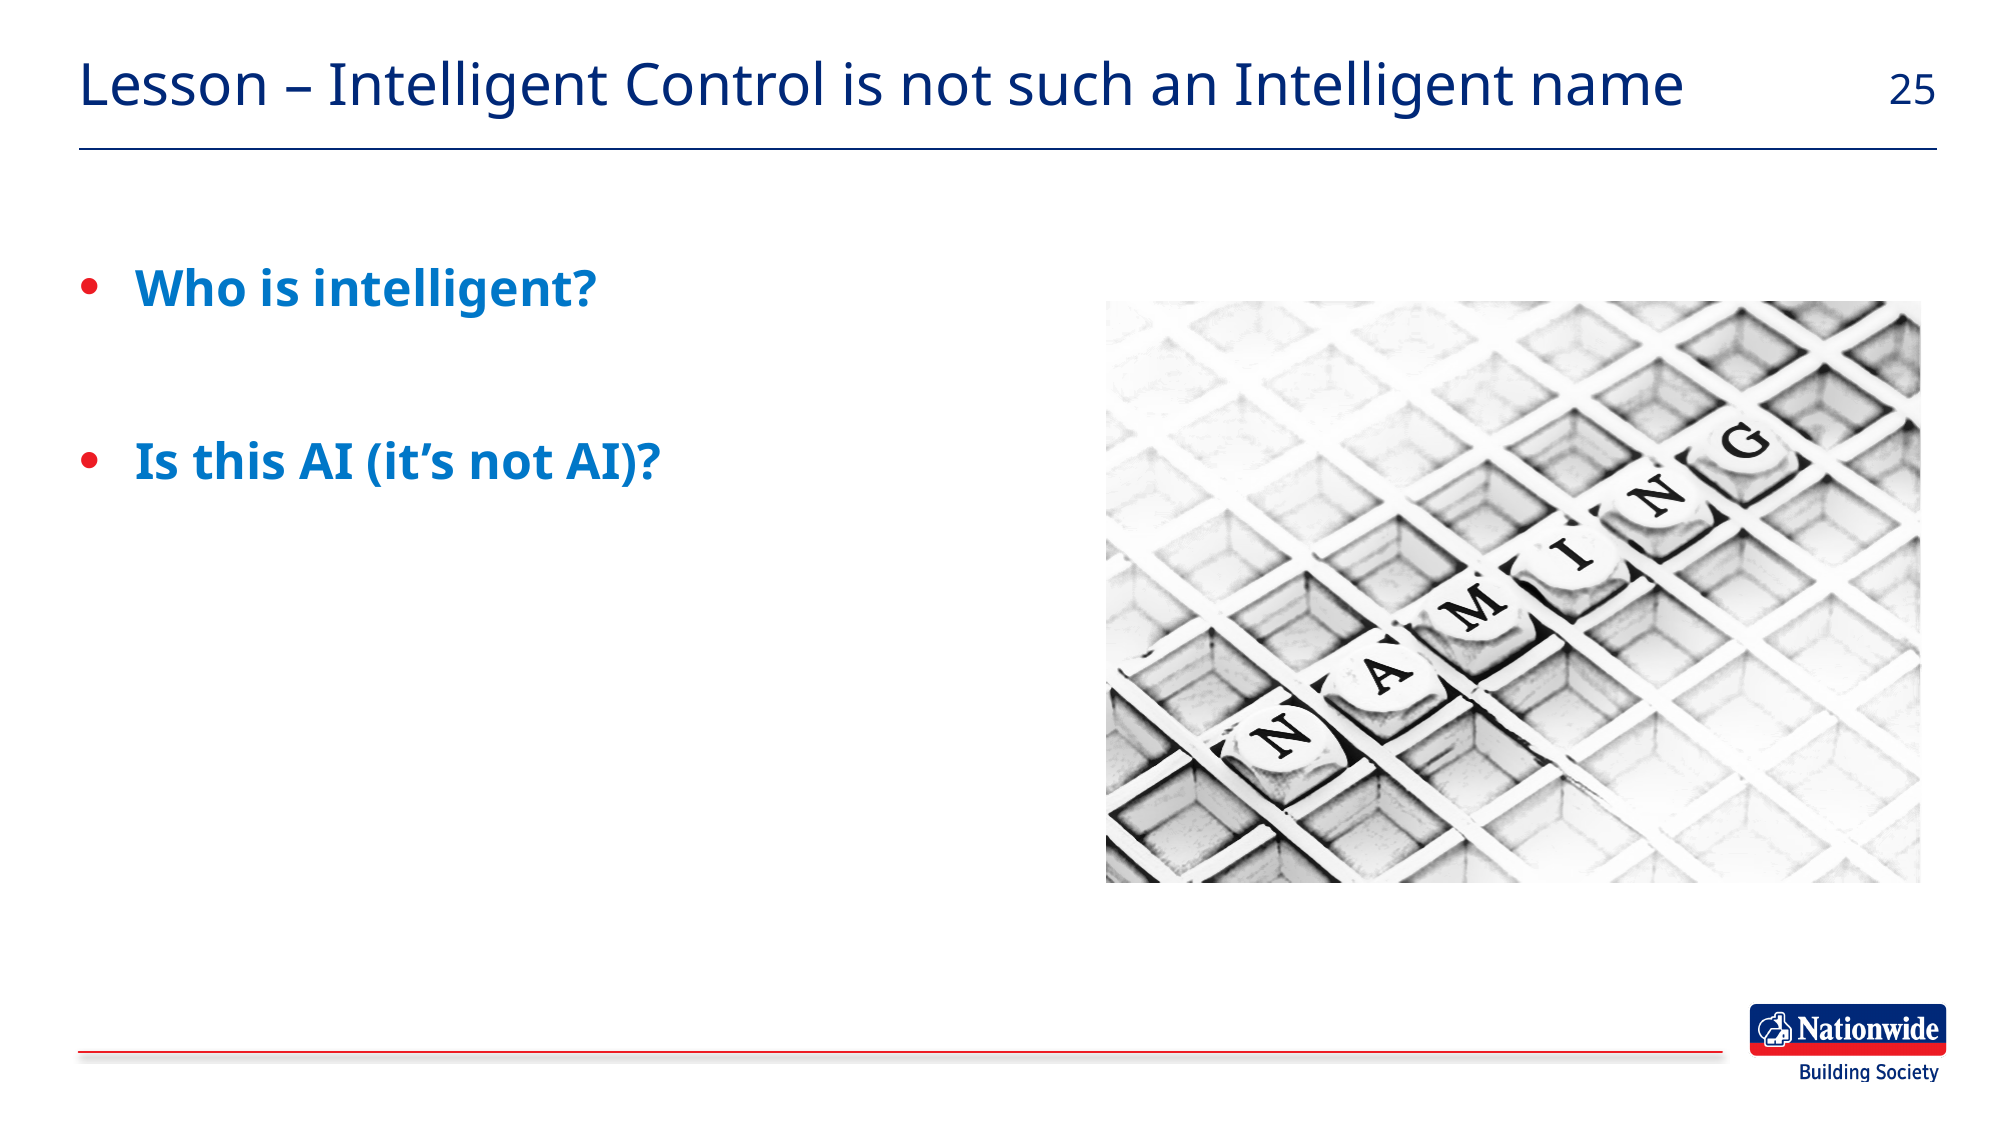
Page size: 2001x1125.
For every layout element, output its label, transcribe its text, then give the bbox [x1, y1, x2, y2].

slide_number 25 [1826, 63, 1937, 126]
text_box Who is intelligent? Is this AI (it’s not AI)? [78, 250, 1016, 934]
picture [1106, 301, 1922, 884]
title Lesson – Intelligent Control is not such an Intelligent name [78, 55, 1827, 126]
